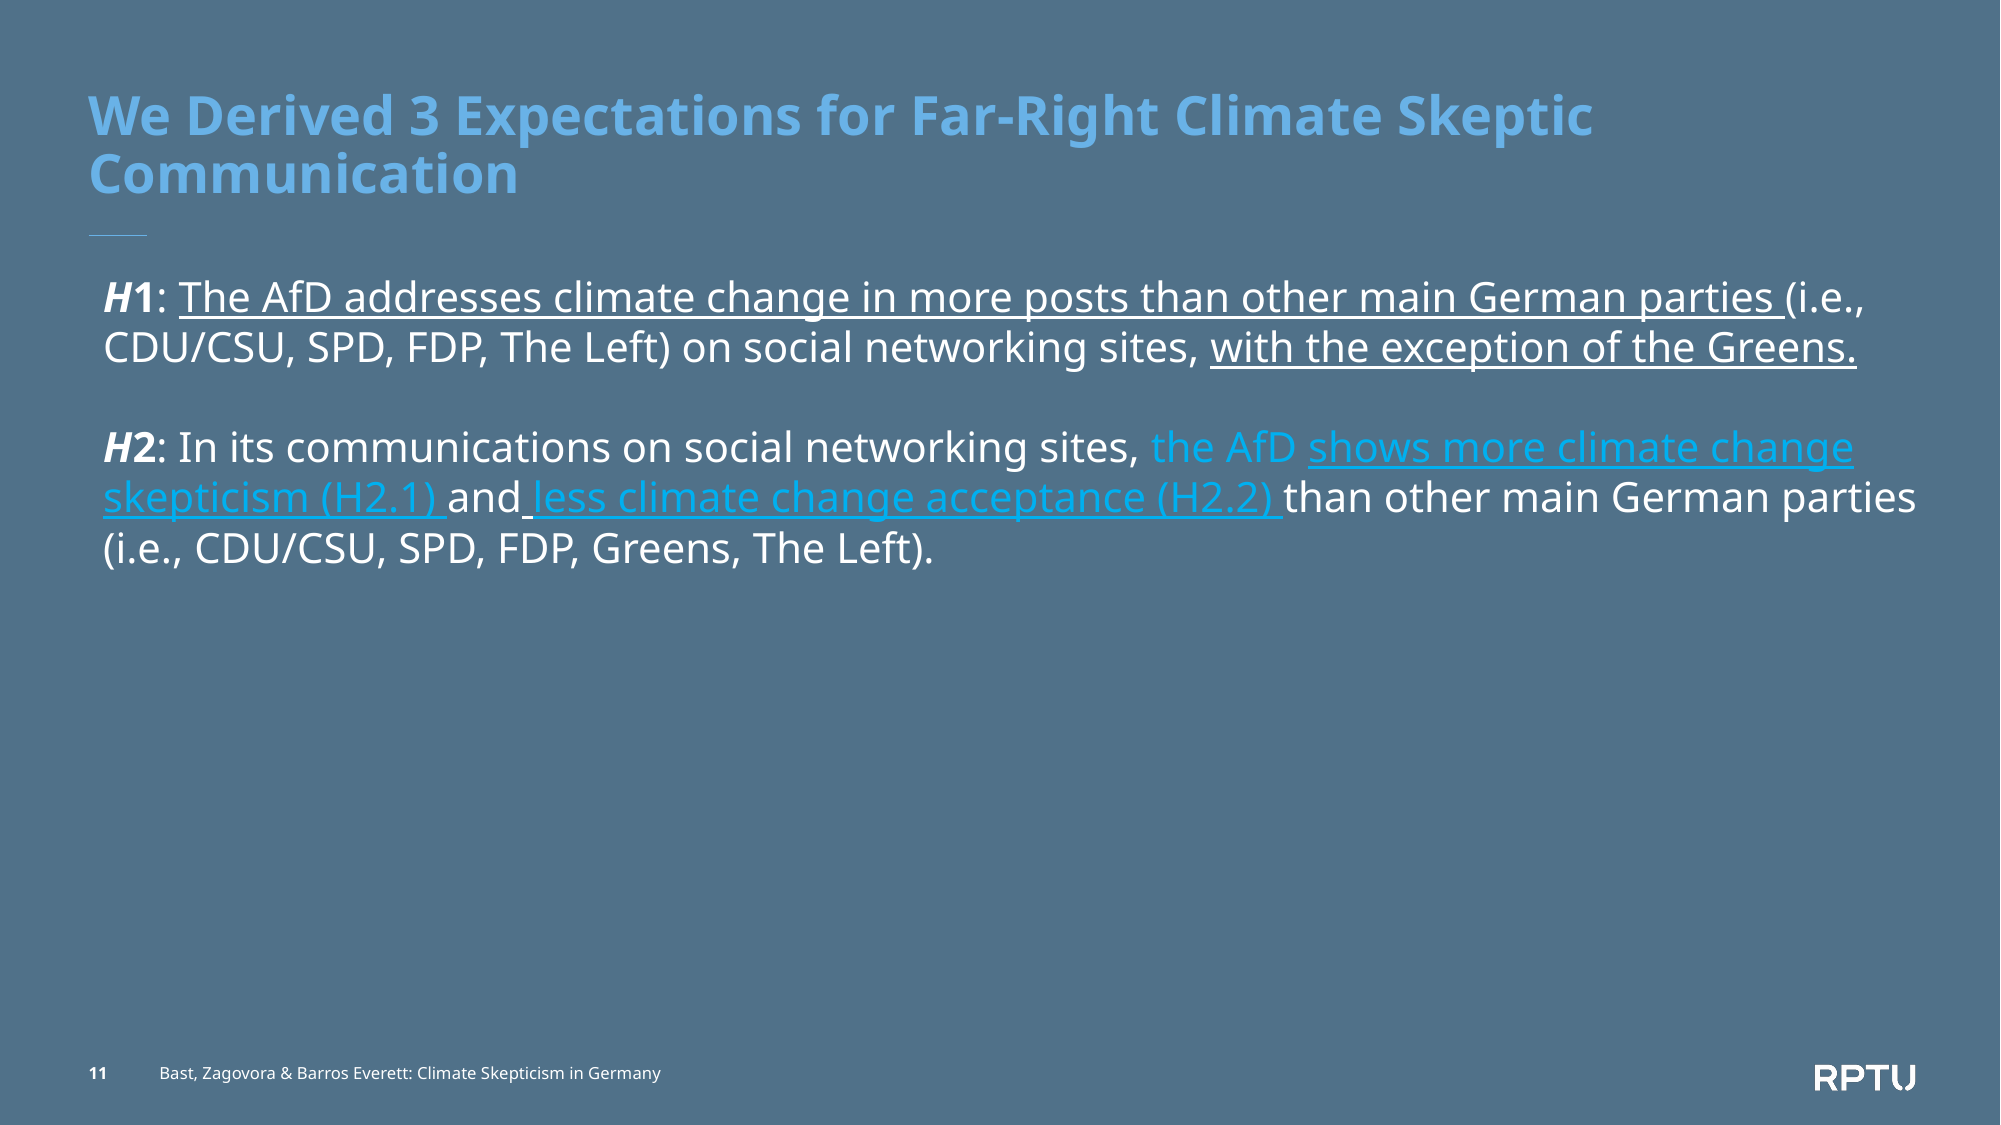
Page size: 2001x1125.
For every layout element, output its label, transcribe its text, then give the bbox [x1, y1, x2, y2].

text_box H1: The AfD addresses climate change in more posts than other main German parties (i.e., CDU/CSU, SPD, FDP, The Left) on social networking sites, with the exception of the Greens. H2: In its communications on social networking sites, the AfD shows more climate change skepticism (H2.1) and less climate change acceptance (H2.2) than other main German parties (i.e., CDU/CSU, SPD, FDP, Greens, The Left). [88, 263, 1941, 679]
footer Bast, Zagovora & Barros Everett: Climate Skepticism in Germany [159, 1062, 1630, 1099]
title We Derived 3 Expectations for Far-Right Climate Skeptic Communication [88, 88, 1941, 208]
picture [1812, 1062, 1918, 1093]
slide_number 11 [88, 1062, 148, 1099]
